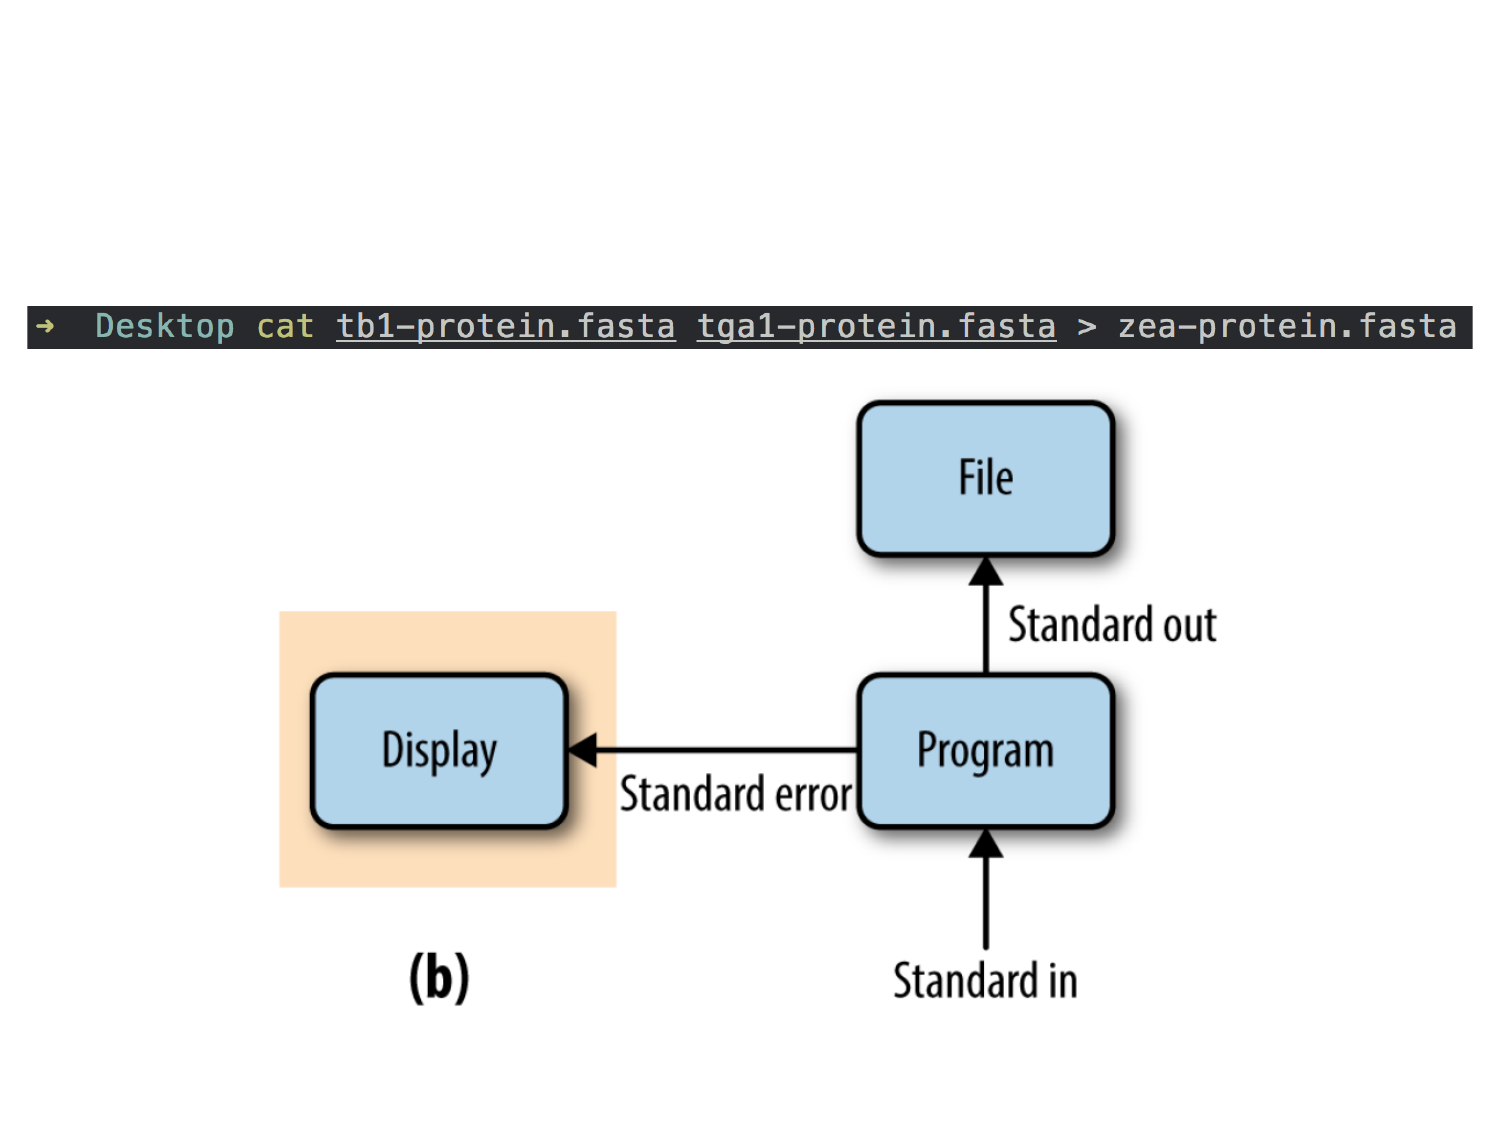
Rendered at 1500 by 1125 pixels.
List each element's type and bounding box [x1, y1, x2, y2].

picture [256, 361, 1244, 1018]
list [27, 306, 1473, 349]
